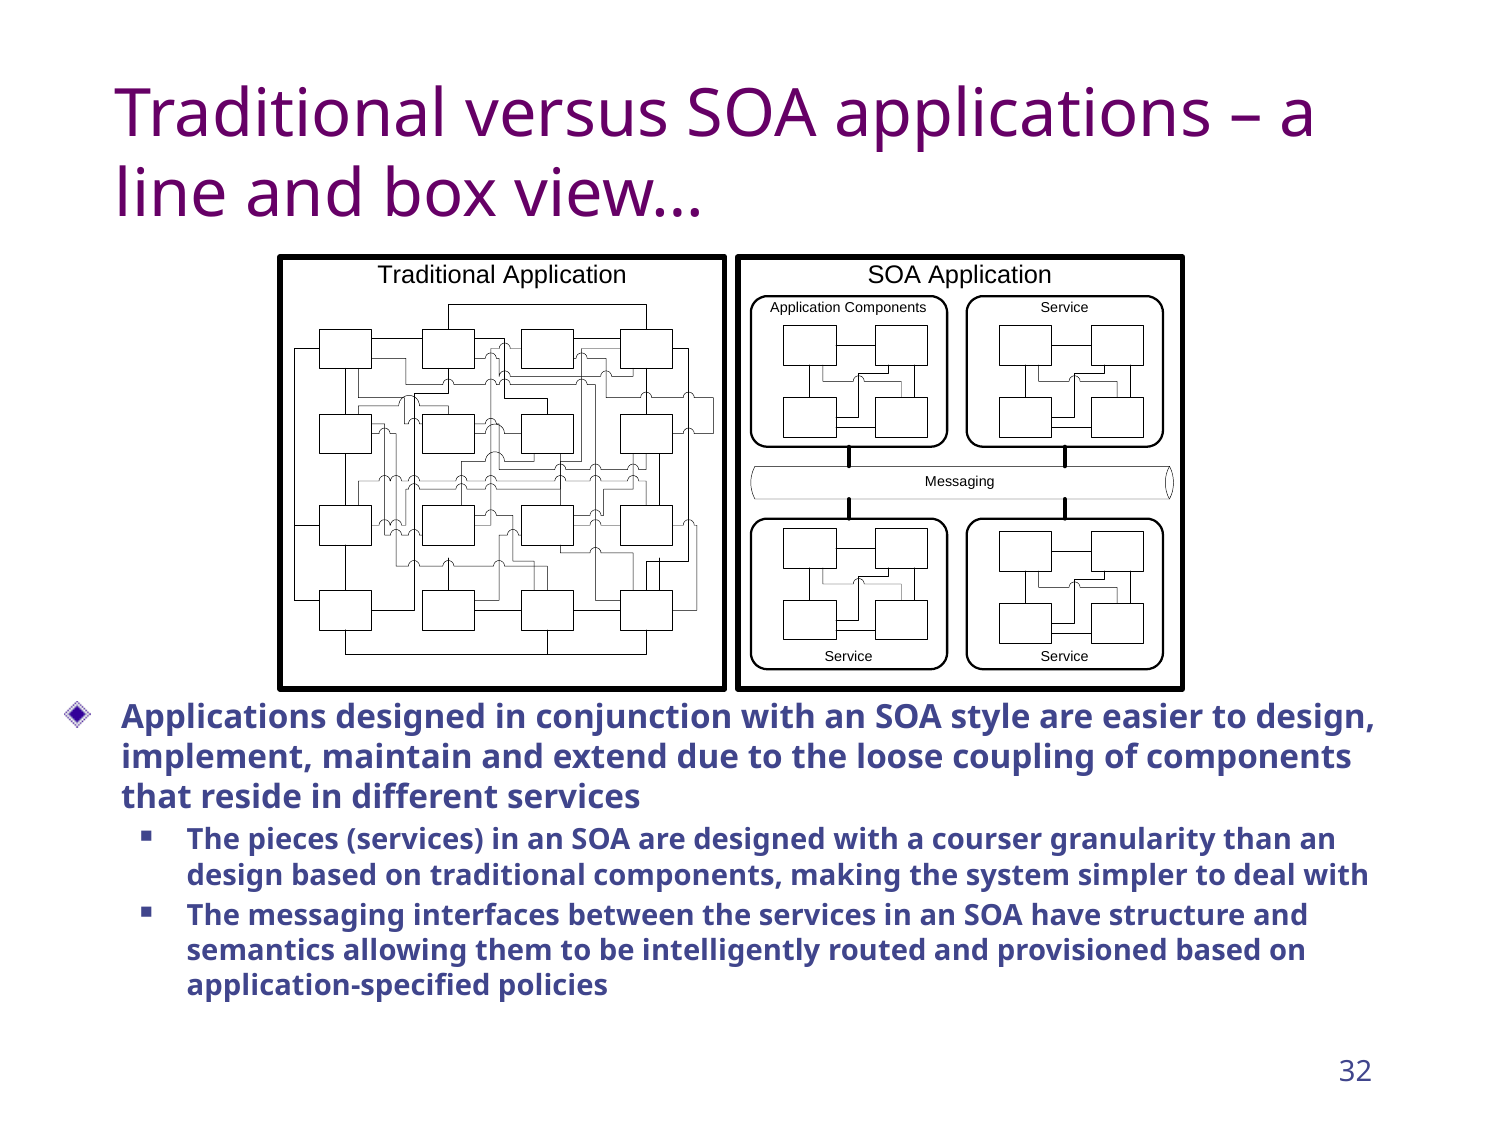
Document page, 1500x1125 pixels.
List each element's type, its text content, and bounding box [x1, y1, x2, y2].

slide_number 32 [1074, 1025, 1388, 1100]
picture [64, 701, 91, 728]
text_box Applications designed in conjunction with an SOA style are easier to design, implement, maintain and extend due to the loose coupling of components that reside in different services The pieces (services) in an SOA are designed with a courser granularity than an design based on traditional components, making the system simpler to deal with The messaging interfaces between the services in an SOA have structure and semantics allowing them to be intelligently routed and provisioned based on application-specified policies [49, 687, 1413, 963]
picture [274, 251, 1188, 694]
title Traditional versus SOA applications – a line and box view… [99, 50, 1375, 238]
